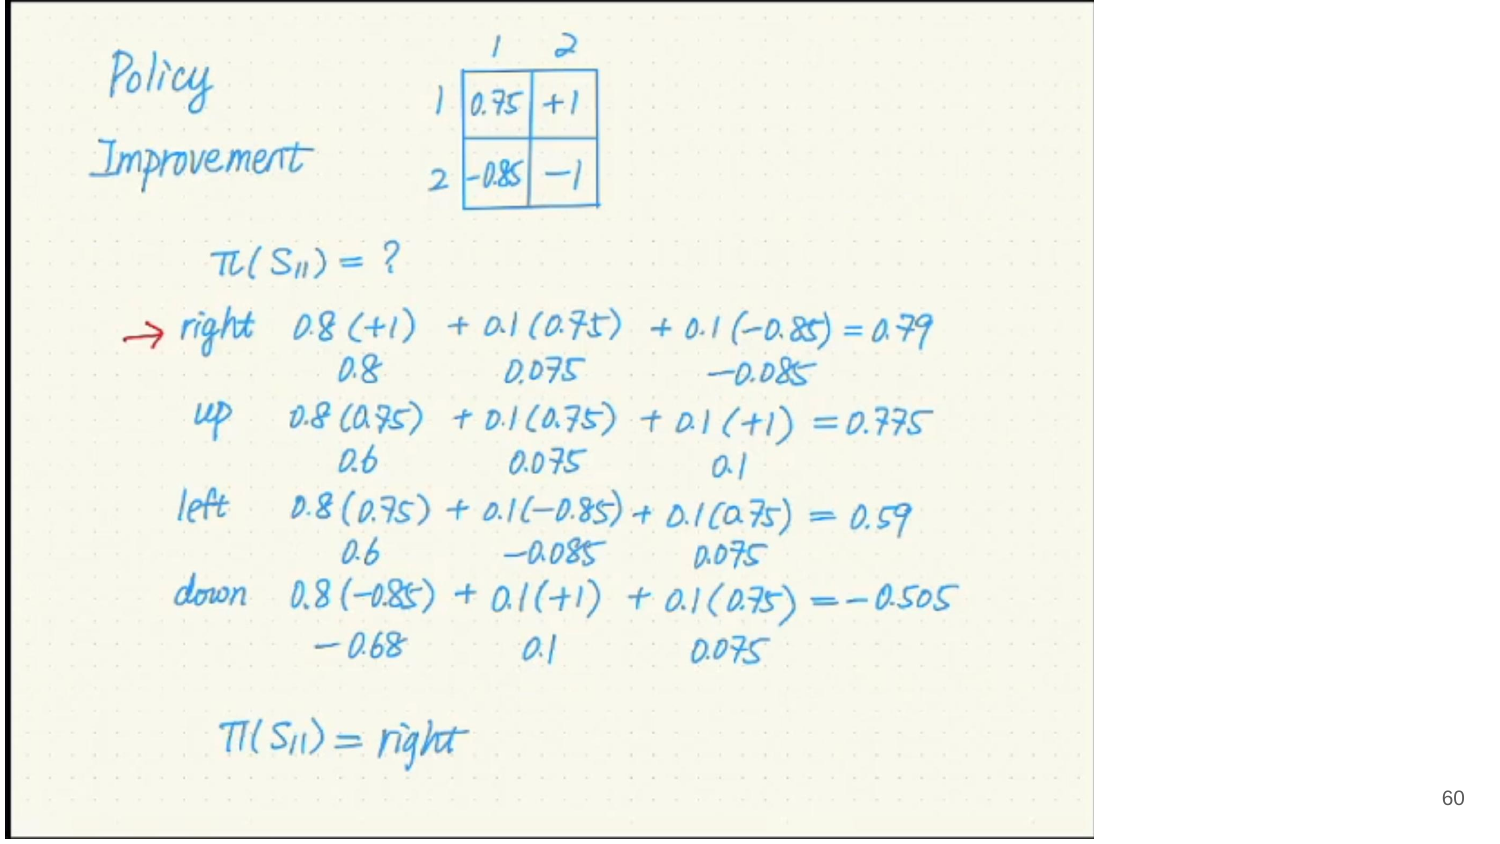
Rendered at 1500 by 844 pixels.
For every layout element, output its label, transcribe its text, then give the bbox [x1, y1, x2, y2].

picture [5, 0, 1094, 840]
slide_number 60 [1389, 764, 1480, 830]
